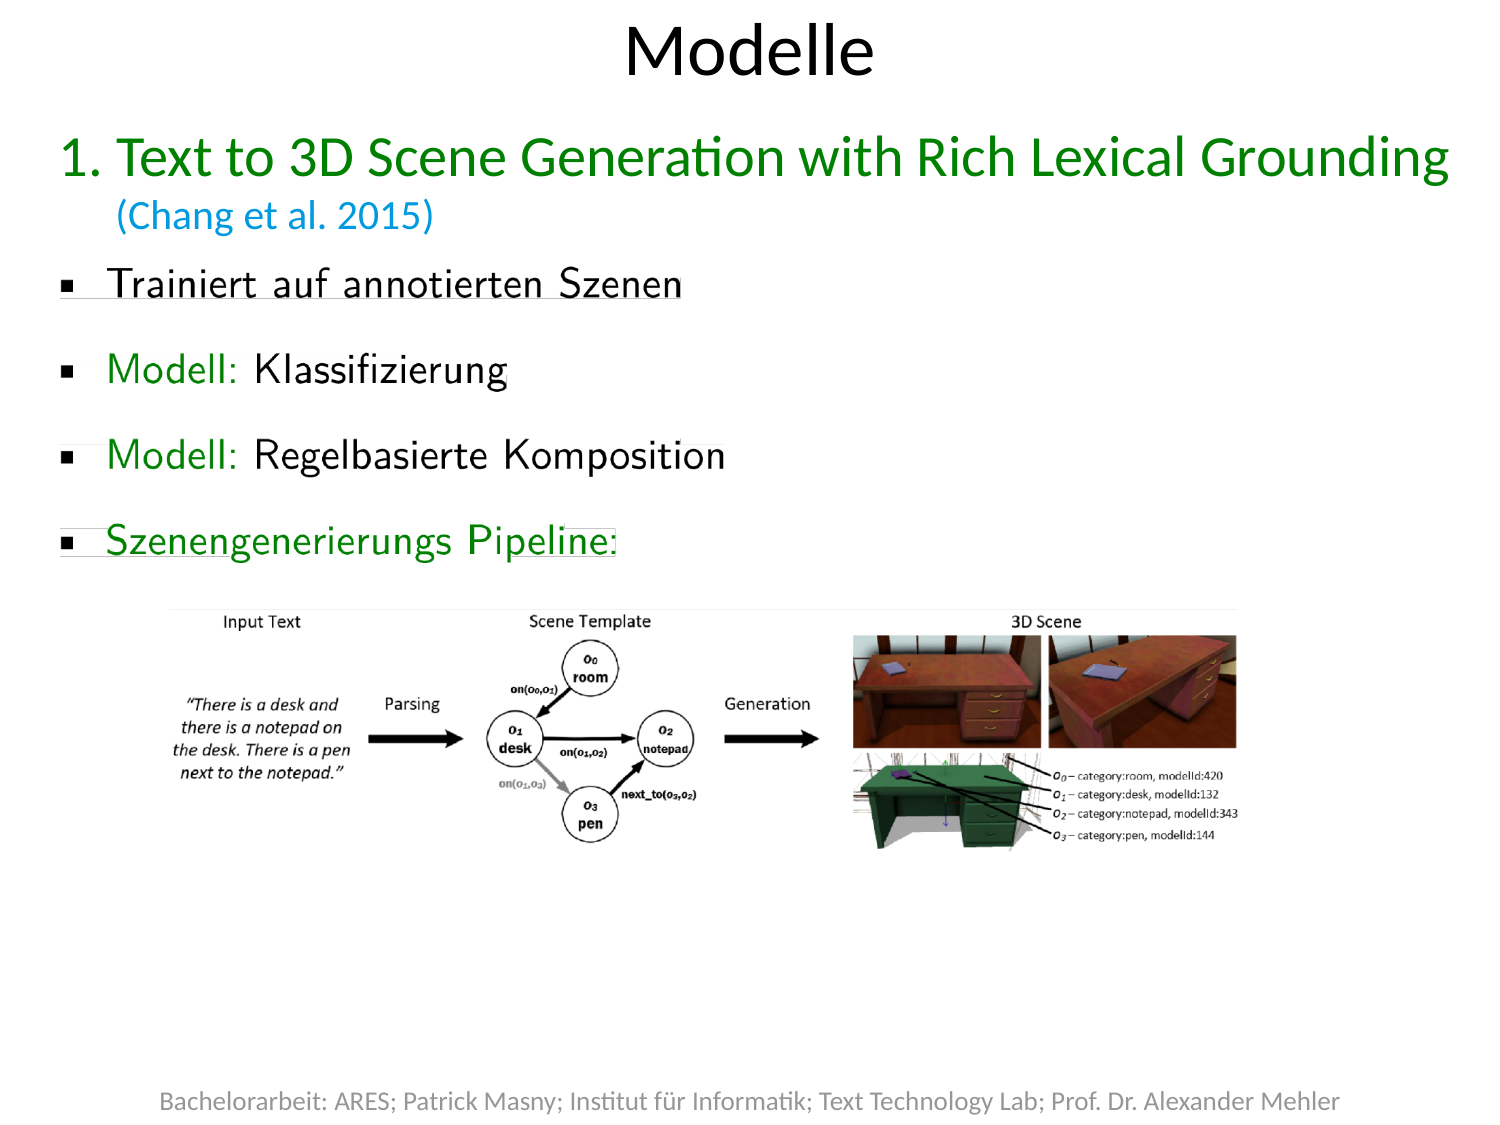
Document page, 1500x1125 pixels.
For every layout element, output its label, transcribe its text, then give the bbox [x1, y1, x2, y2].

title Modelle [0, 0, 1500, 92]
picture [59, 266, 1239, 858]
list 1. Text to 3D Scene Generation with Rich Lexical Grounding (Chang et al. 2015) [0, 117, 1500, 240]
